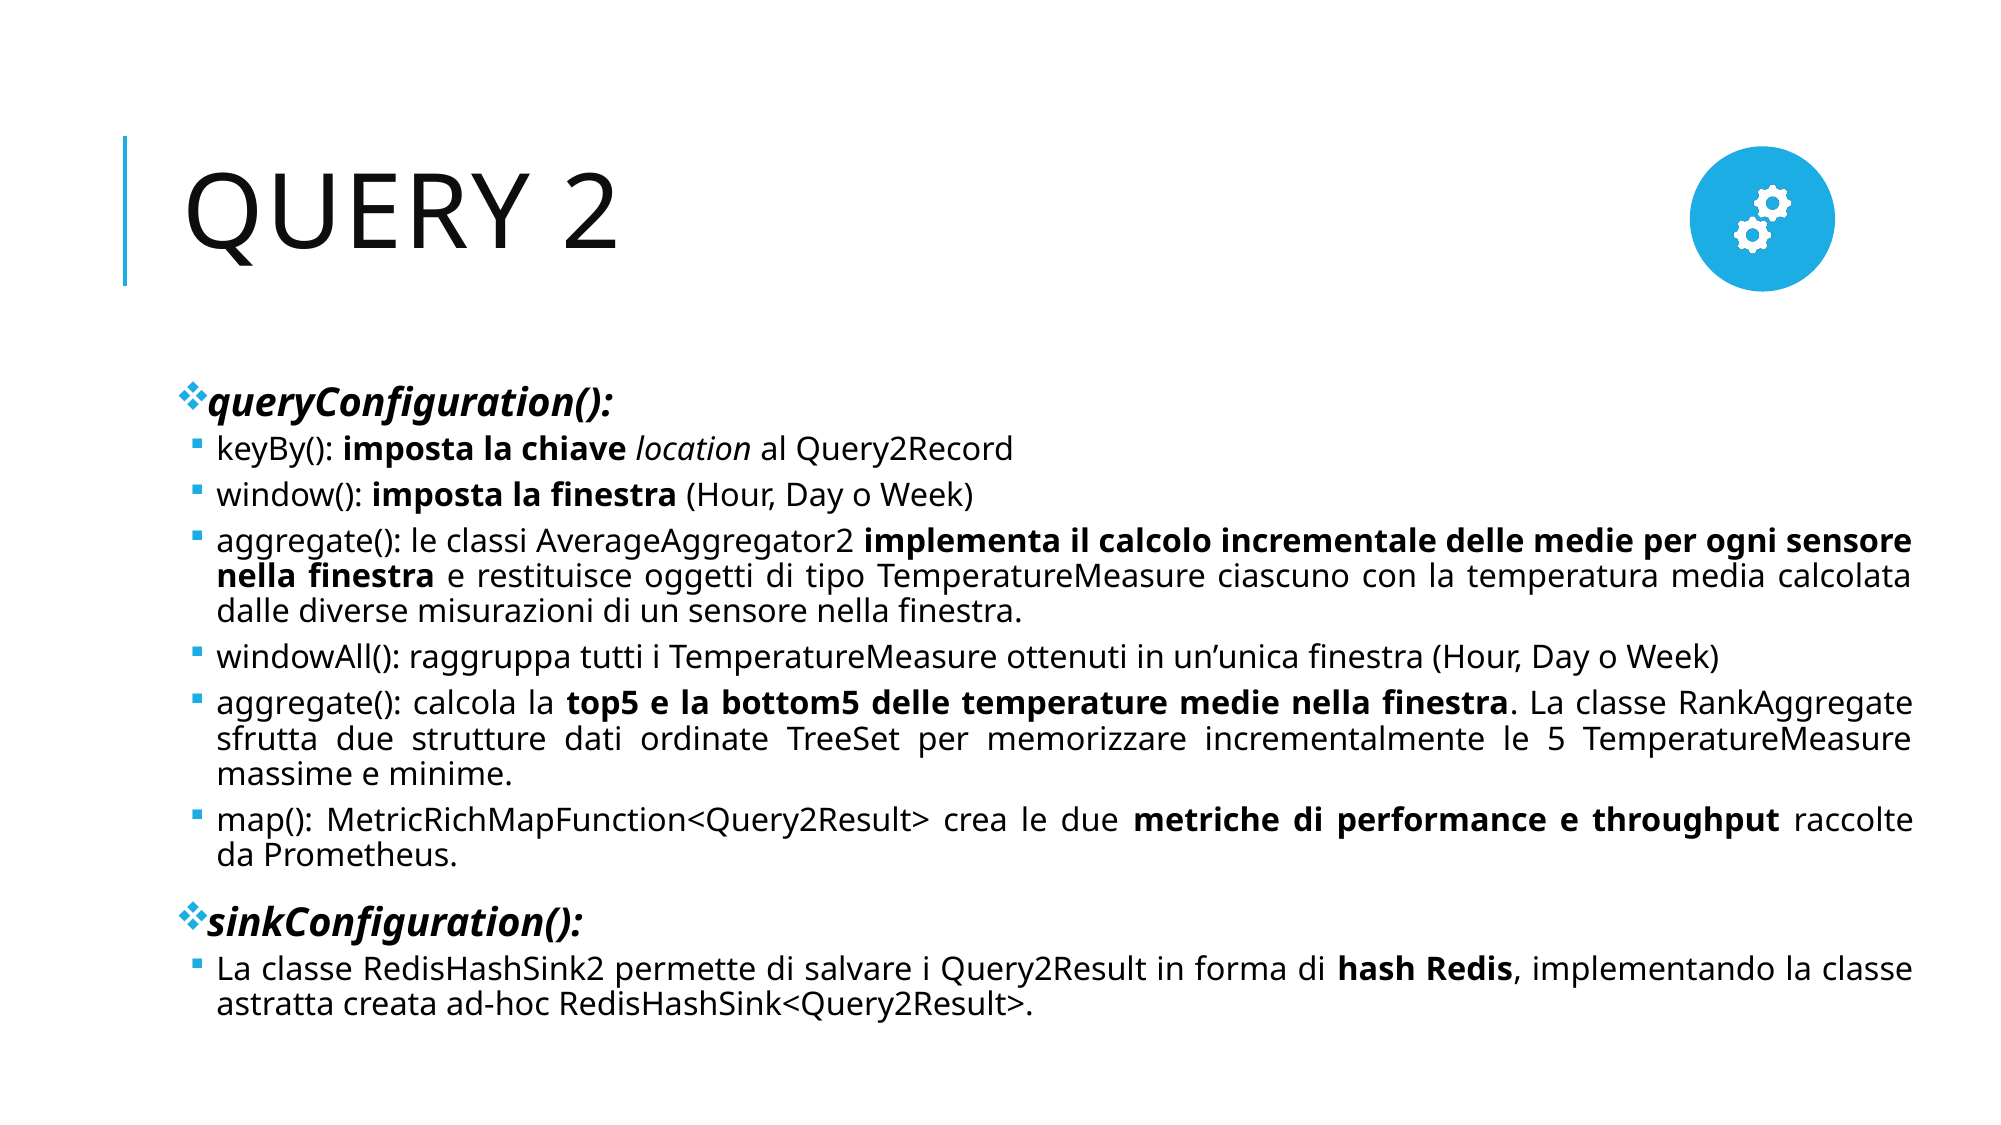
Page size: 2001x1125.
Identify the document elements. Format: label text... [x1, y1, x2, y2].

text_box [1689, 146, 1836, 292]
list queryConfiguration(): keyBy(): imposta la chiave location al Query2Record window(): imposta la finestra (Hour, Day o Week) aggregate(): le classi AverageAggregator2 implementa il calcolo incrementale delle medie per ogni sensore nella finestra e restituisce oggetti di tipo TemperatureMeasure ciascuno con la temperatura media calcolata dalle diverse misurazioni di un sensore nella finestra. windowAll(): raggruppa tutti i TemperatureMeasure ottenuti in un’unica finestra (Hour, Day o Week) aggregate(): calcola la top5 e la bottom5 delle temperature medie nella finestra. La classe RankAggregate sfrutta due strutture dati ordinate TreeSet per memorizzare incrementalmente le 5 TemperatureMeasure massime e minime. map(): MetricRichMapFunction<Query2Result> crea le due metriche di performance e throughput raccolte da Prometheus. sinkConfiguration(): La classe RedisHashSink2 permette di salvare i Query2Result in forma di hash Redis, implementando la classe astratta creata ad-hoc RedisHashSink<Query2Result>. [168, 375, 1922, 1035]
title Query 2 [168, 96, 1763, 342]
